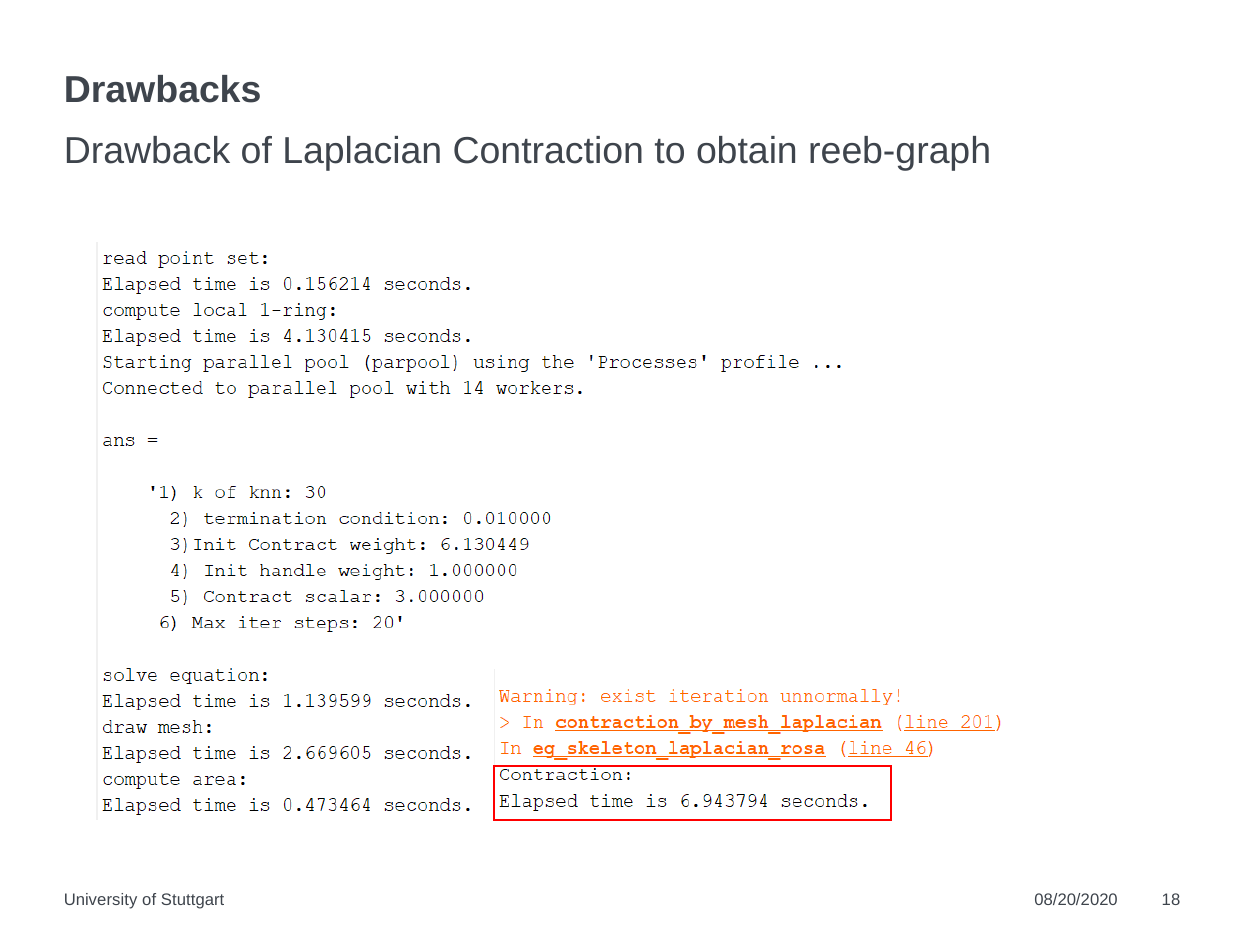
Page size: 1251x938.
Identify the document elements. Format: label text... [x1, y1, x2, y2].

title Drawbacks [64, 64, 1186, 111]
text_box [96, 242, 1154, 820]
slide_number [1034, 888, 1133, 909]
slide_number 18 [1161, 888, 1198, 909]
footer University of Stuttgart [64, 888, 891, 909]
list Drawback of Laplacian Contraction to obtain reeb-graph [63, 117, 1186, 163]
